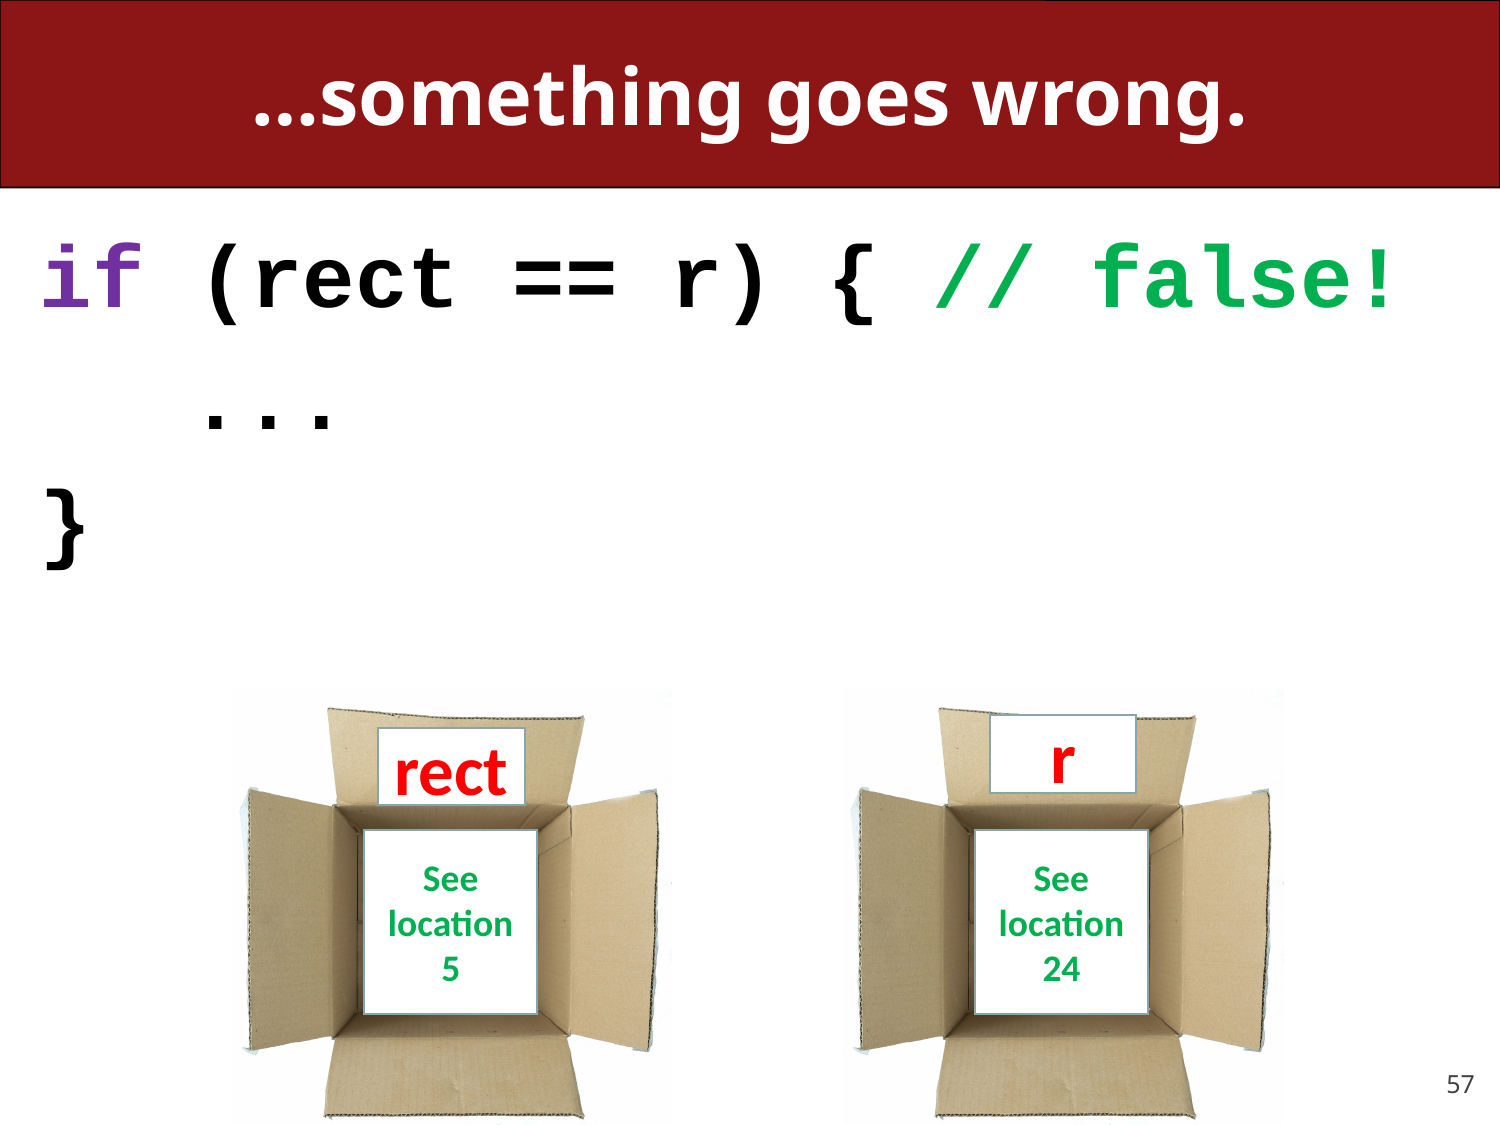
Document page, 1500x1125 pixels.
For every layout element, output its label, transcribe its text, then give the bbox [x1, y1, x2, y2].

title …something goes wrong. [75, 0, 1425, 188]
picture [231, 688, 672, 1125]
picture [842, 688, 1284, 1125]
list if (rect == r) { // false! ... } [24, 212, 1475, 1063]
